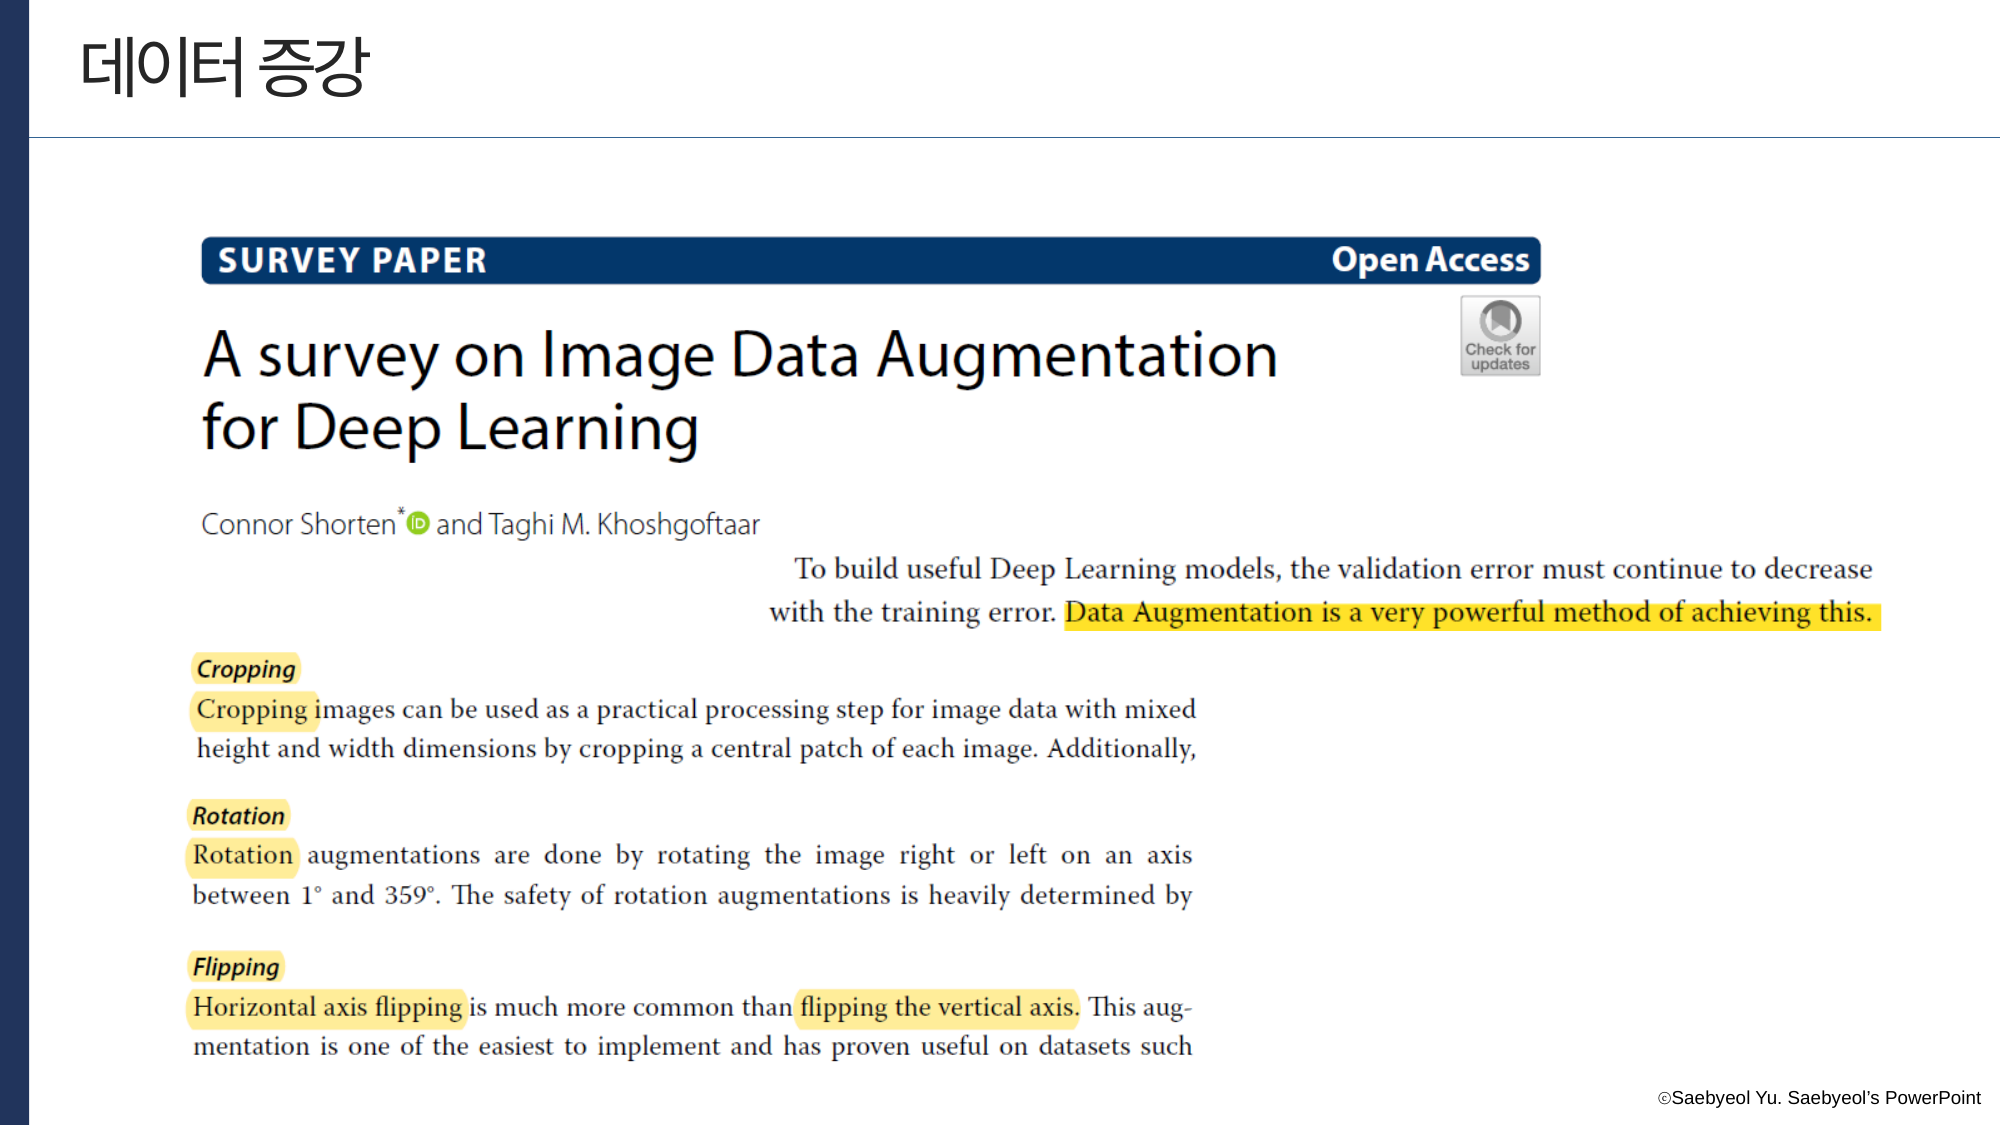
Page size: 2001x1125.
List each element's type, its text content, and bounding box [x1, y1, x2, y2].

picture [172, 784, 1209, 918]
text_box 데이터 증강 [63, 18, 389, 113]
picture [180, 939, 1201, 1065]
picture [172, 215, 1909, 631]
picture [180, 641, 1218, 770]
text_box [0, 0, 30, 1125]
